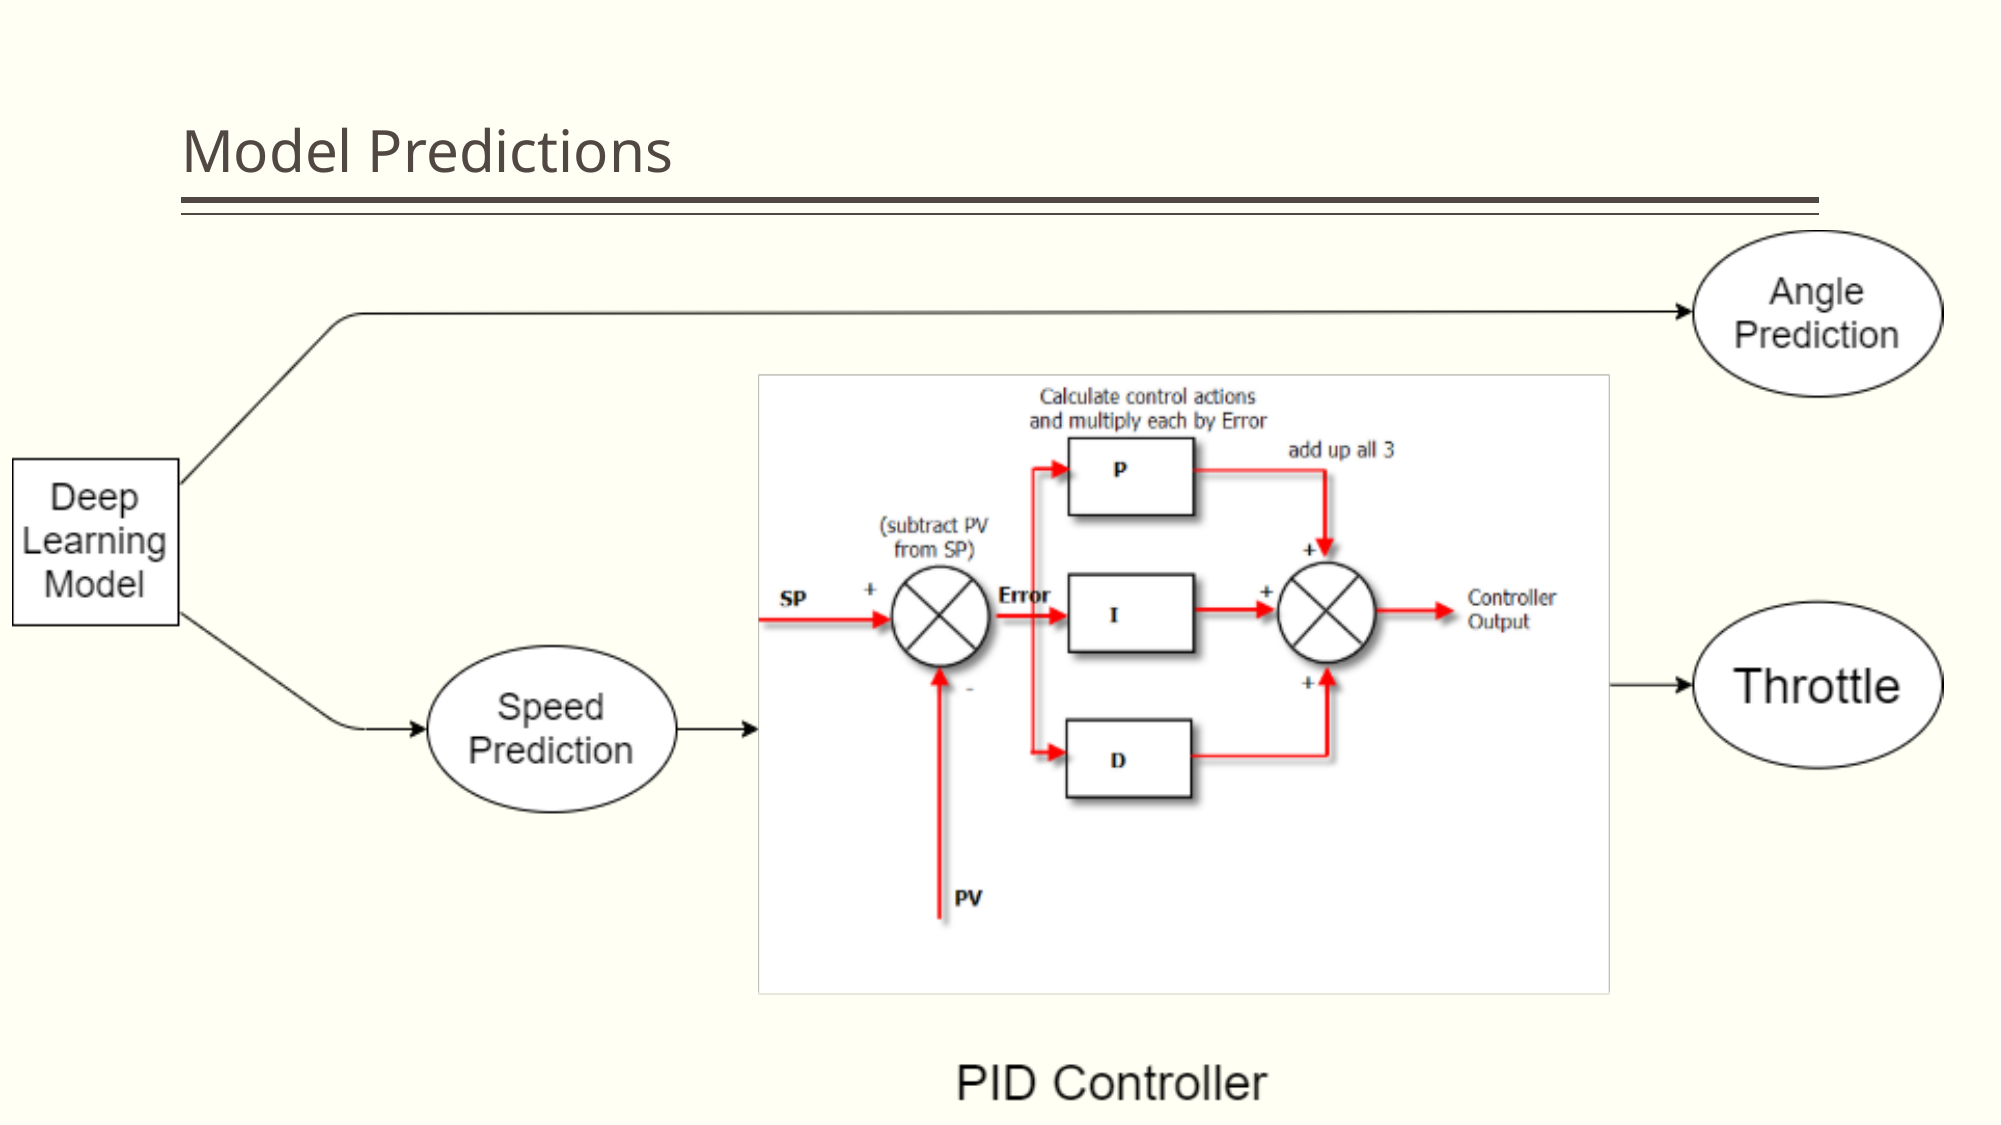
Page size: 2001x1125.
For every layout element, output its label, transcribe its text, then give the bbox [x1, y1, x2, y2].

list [12, 230, 1944, 1113]
title Model Predictions [181, 12, 1819, 193]
